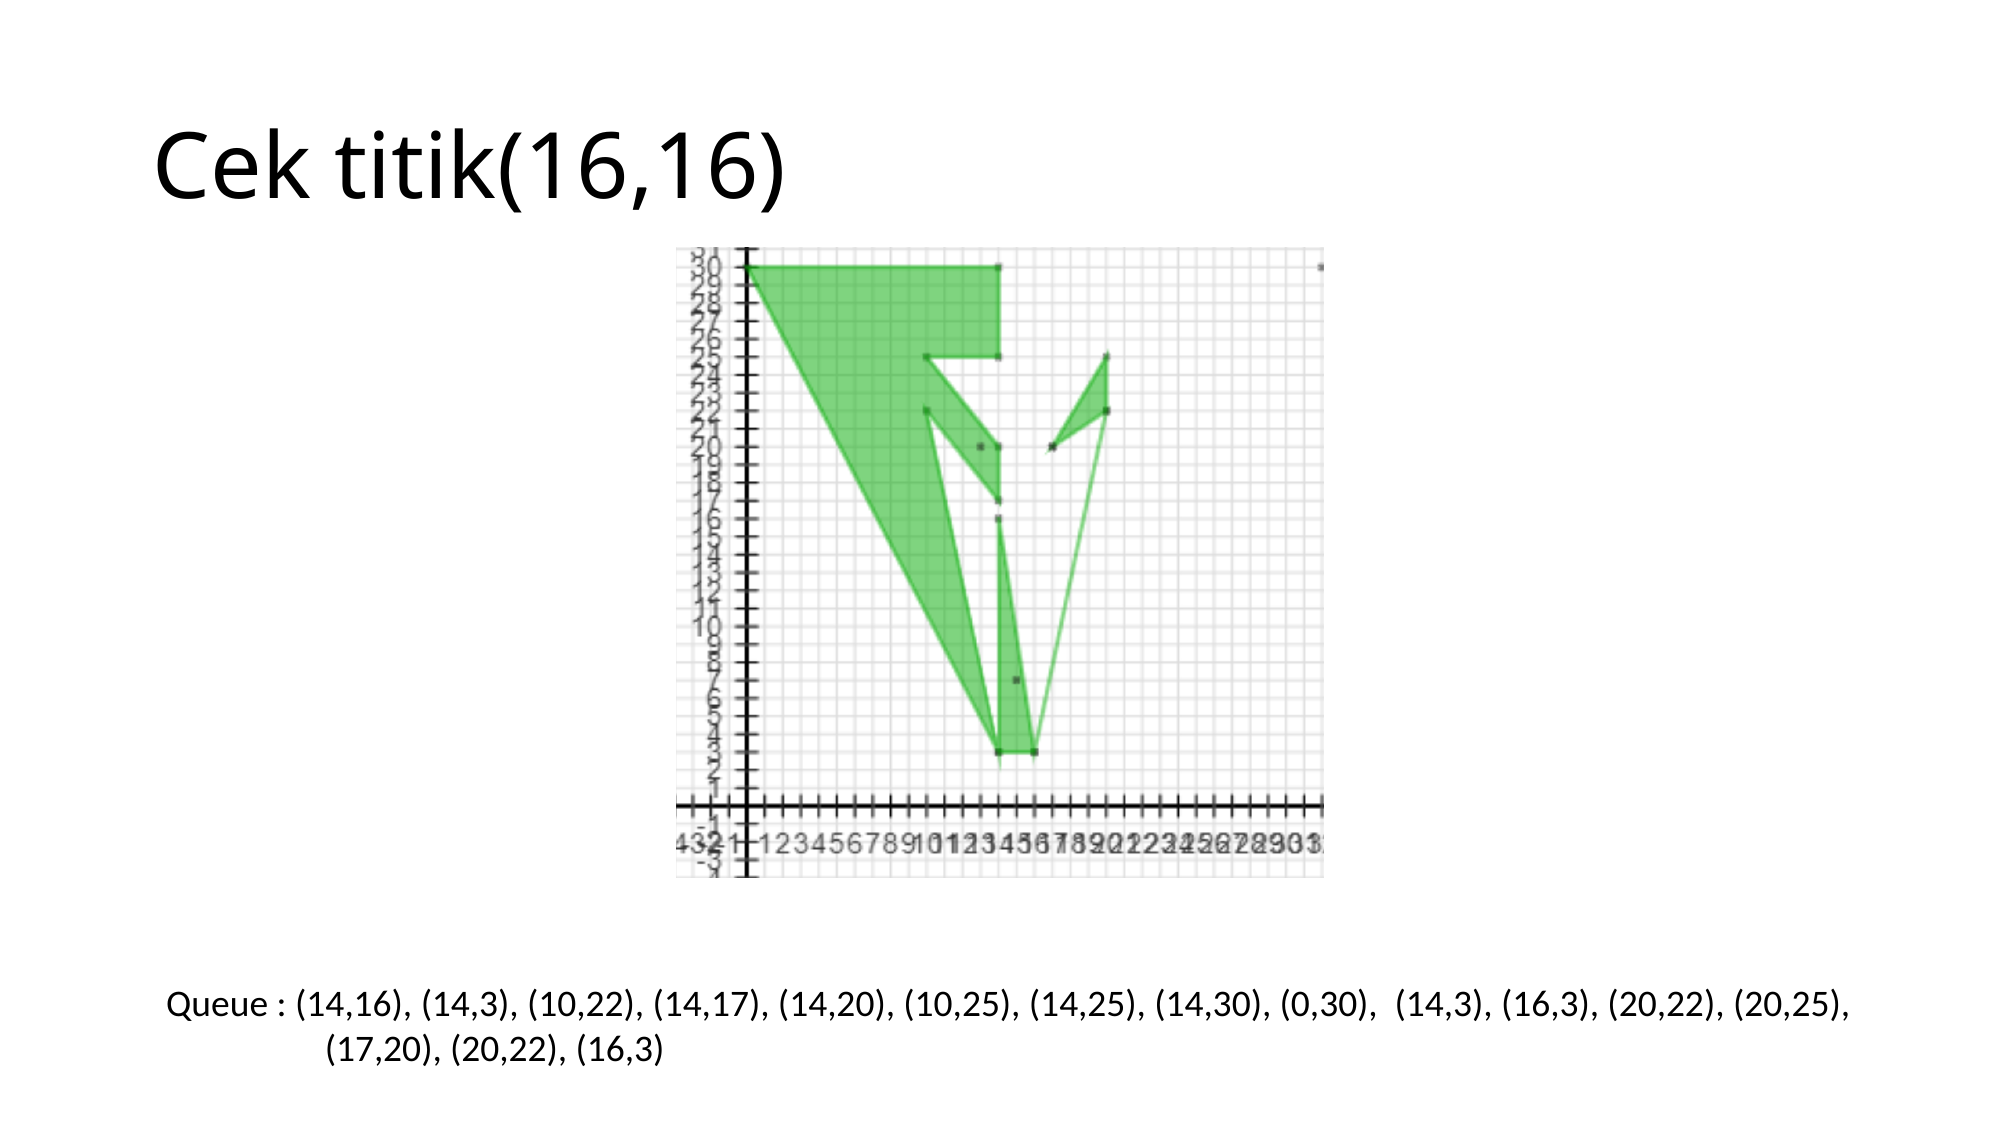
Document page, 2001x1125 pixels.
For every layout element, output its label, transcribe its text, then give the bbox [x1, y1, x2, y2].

text_box Queue : (14,16), (14,3), (10,22), (14,17), (14,20), (10,25), (14,25), (14,30), (0,30), (14,3), (16,3), (20,22), (20,25), (17,20), (20,22), (16,3) [151, 971, 1875, 1077]
title Cek titik(16,16) [137, 59, 1863, 278]
picture [676, 247, 1324, 878]
